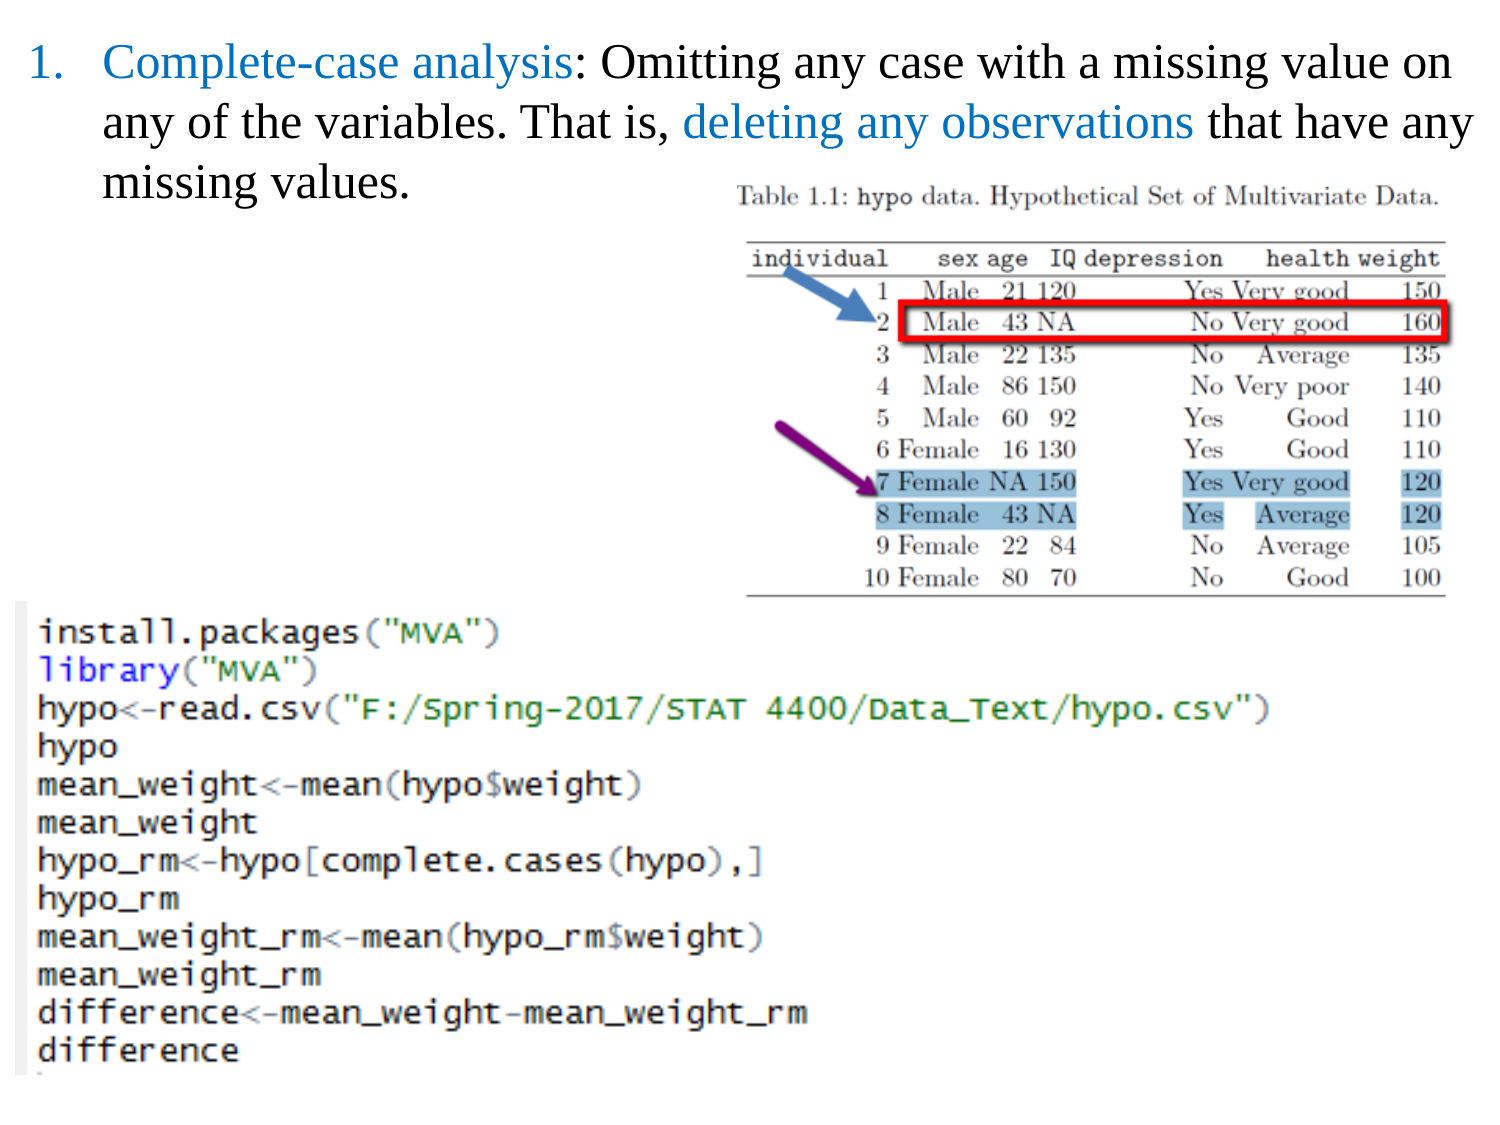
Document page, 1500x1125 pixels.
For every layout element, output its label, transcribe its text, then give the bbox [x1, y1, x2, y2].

picture [15, 162, 1457, 1076]
text_box Complete-case analysis: Omitting any case with a missing value on any of the variables. That is, deleting any observations that have any missing values. [12, 21, 1500, 216]
